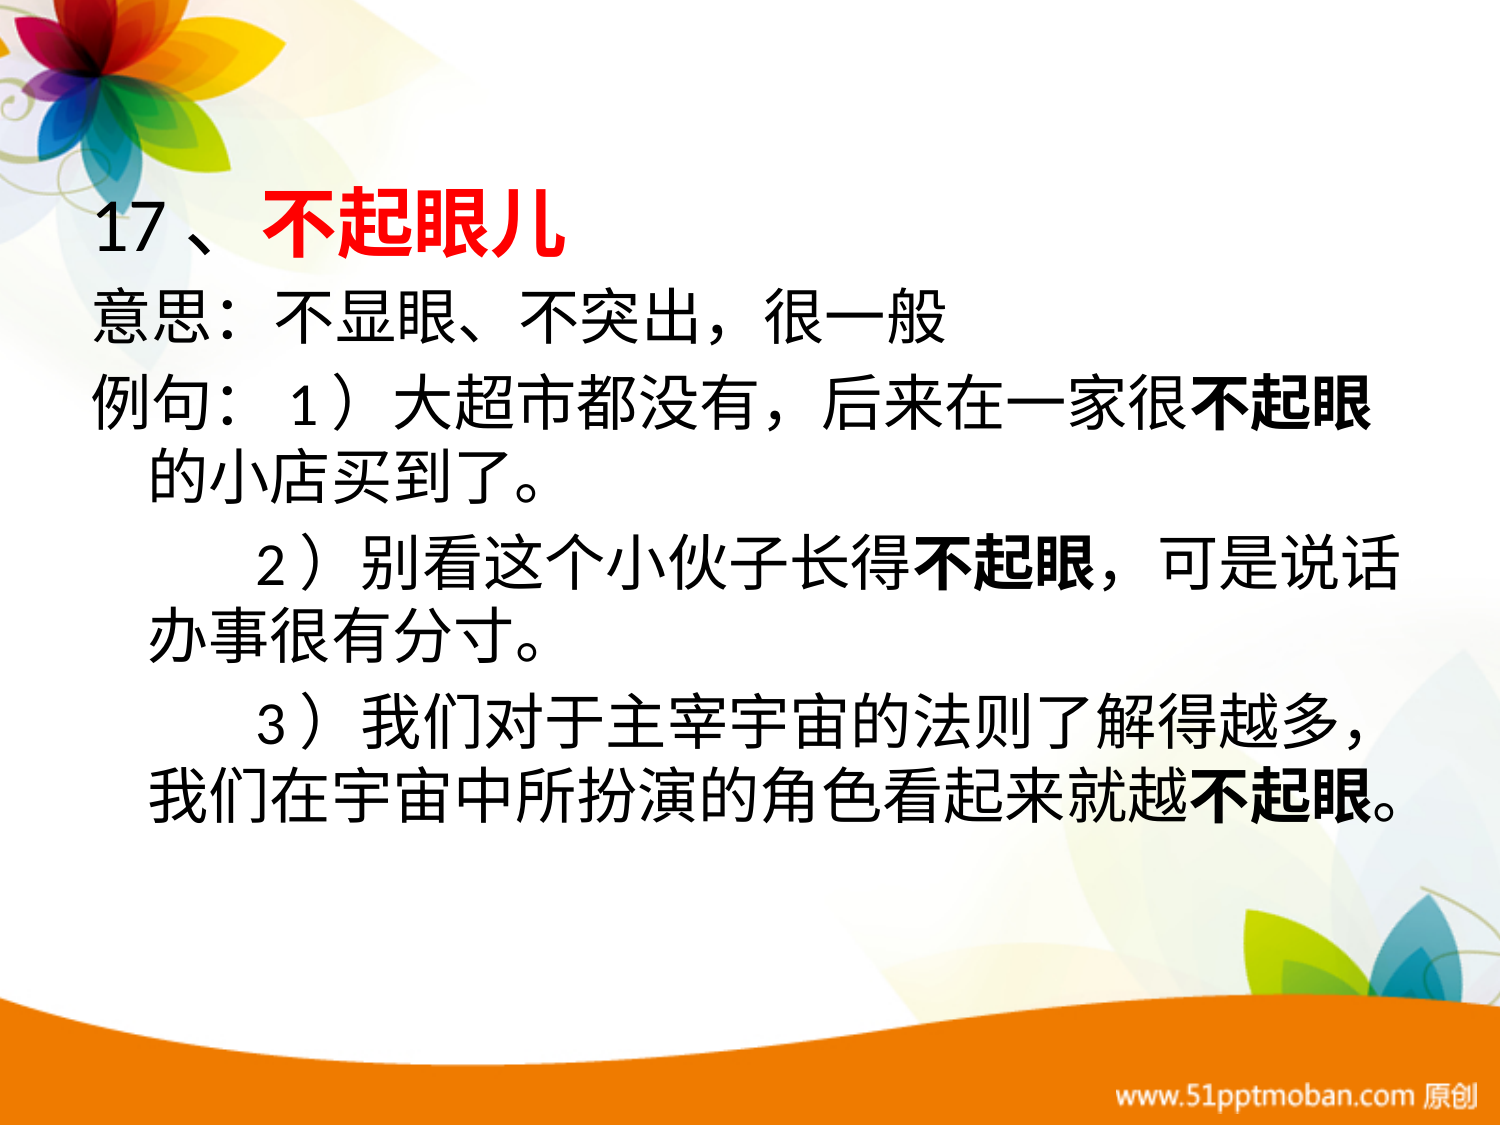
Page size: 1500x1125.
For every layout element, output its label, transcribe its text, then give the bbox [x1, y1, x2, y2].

picture [0, 0, 1500, 1125]
list 17、不起眼儿 意思：不显眼、不突出，很一般 例句：1）大超市都没有，后来在一家很不起眼的小店买到了。 2）别看这个小伙子长得不起眼，可是说话办事很有分寸。 3）我们对于主宰宇宙的法则了解得越多，我们在宇宙中所扮演的角色看起来就越不起眼。 [75, 167, 1425, 1005]
